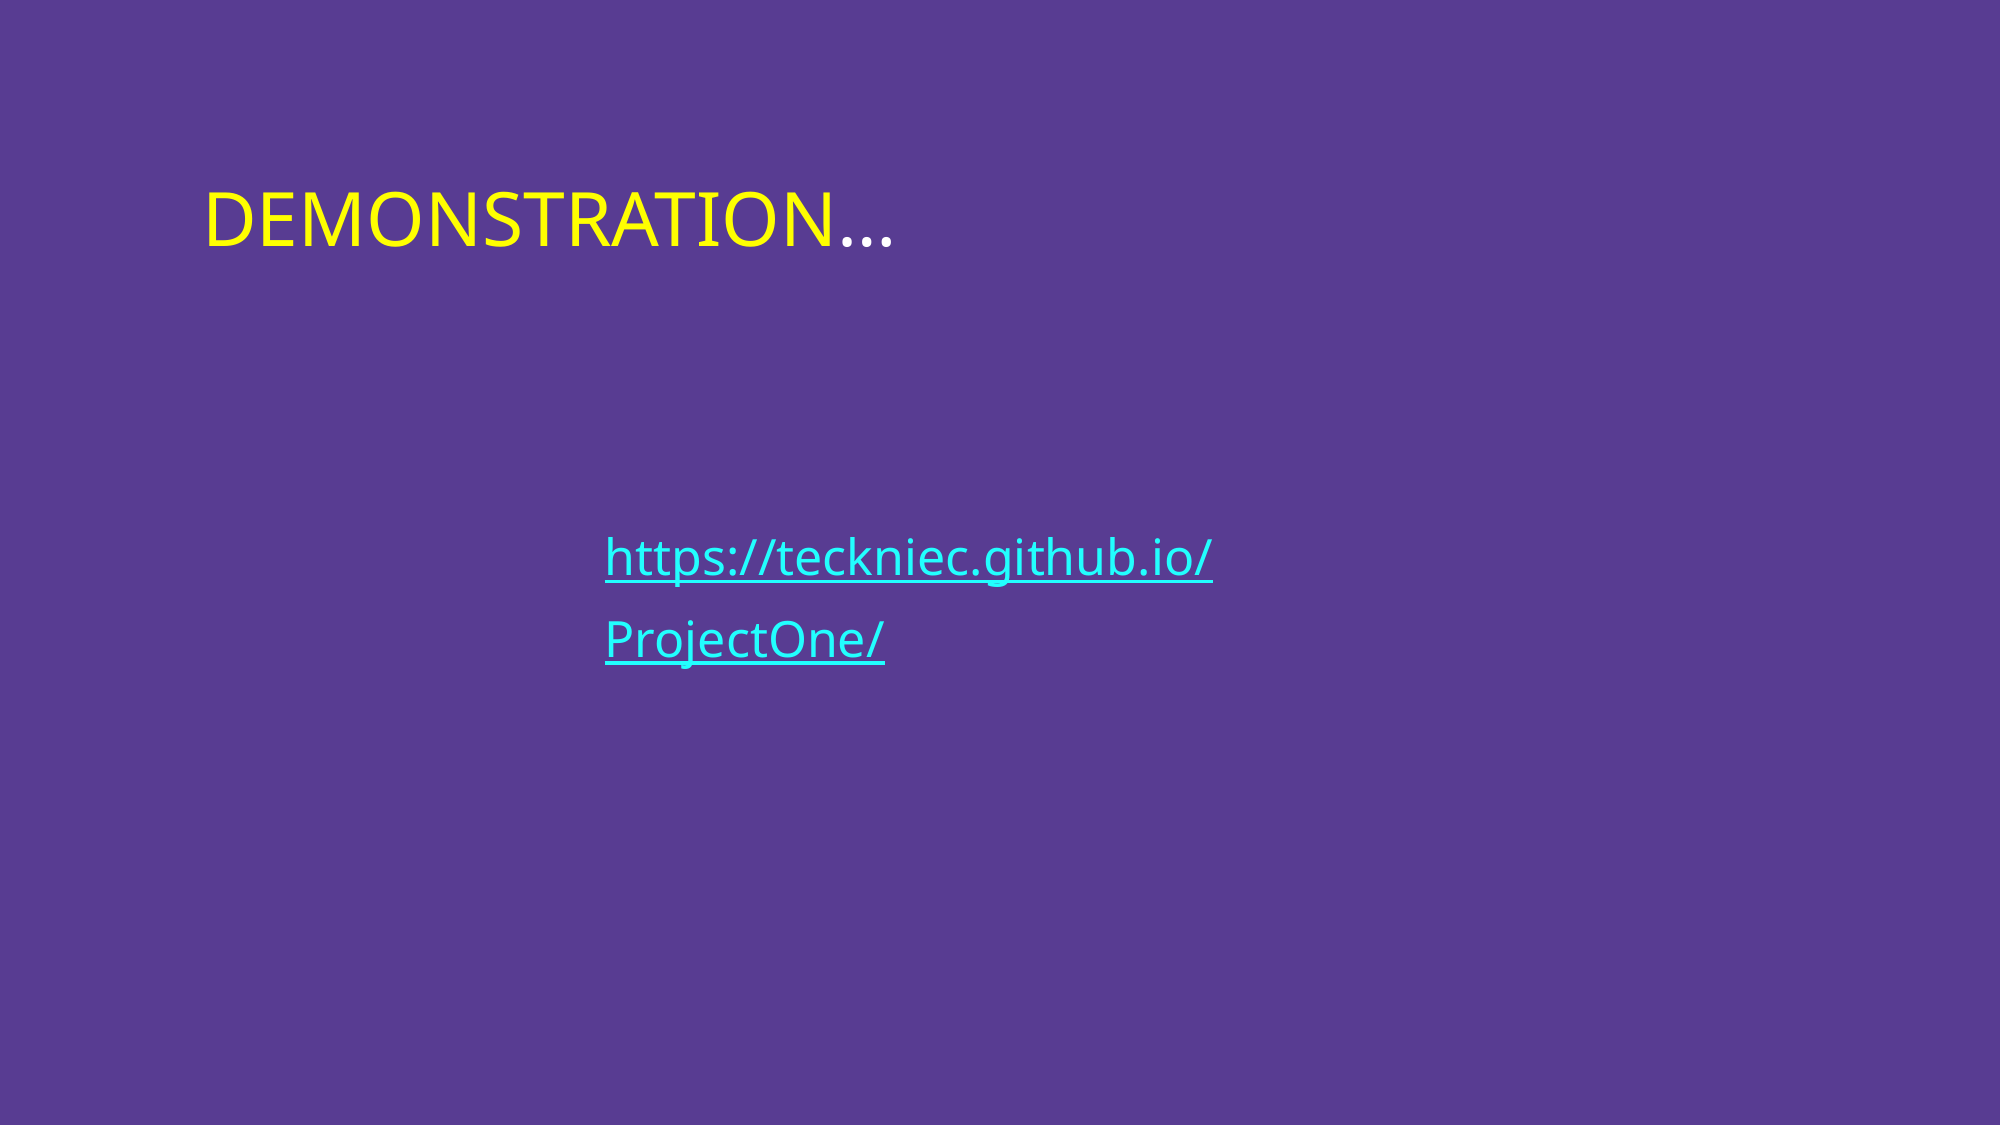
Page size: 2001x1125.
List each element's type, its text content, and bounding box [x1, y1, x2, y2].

title Demonstration… [187, 101, 1813, 344]
list https://teckniec.github.io/ProjectOne/ [589, 504, 1473, 950]
